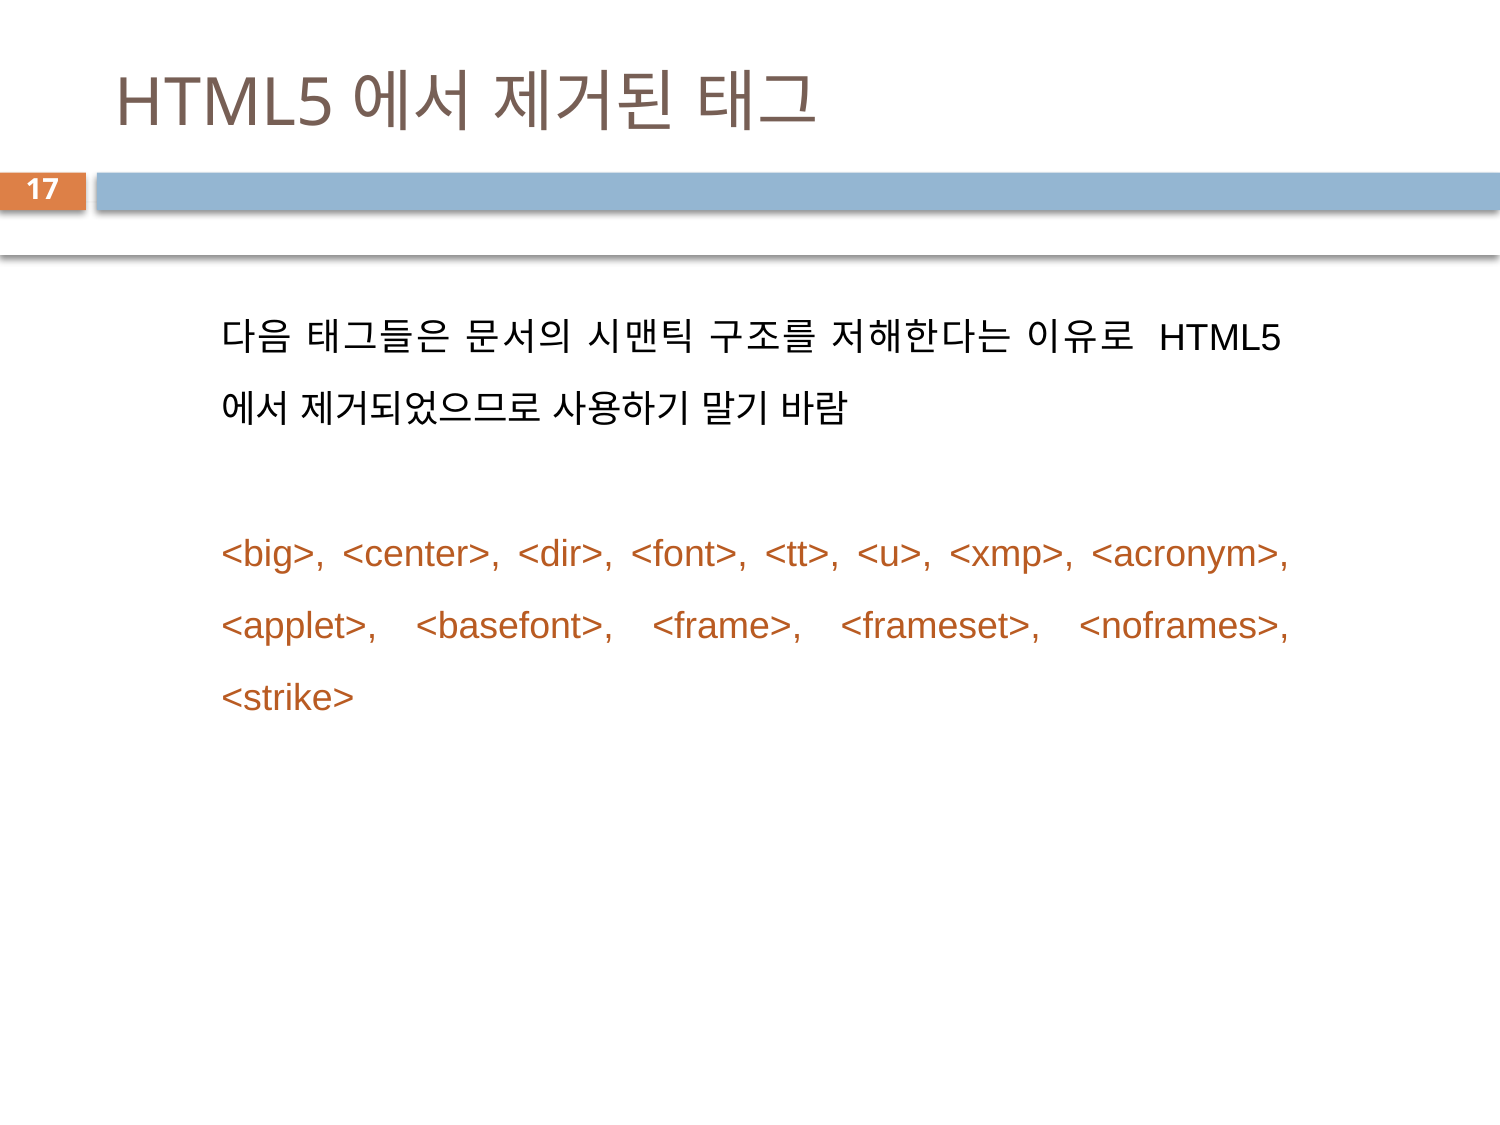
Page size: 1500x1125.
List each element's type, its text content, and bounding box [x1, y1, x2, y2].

text_box 다음 태그들은 문서의 시맨틱 구조를 저해한다는 이유로 HTML5에서 제거되었으므로 사용하기 말기 바람 <big>, <center>, <dir>, <font>, <tt>, <u>, <xmp>, <acronym>, <applet>, <basefont>, <frame>, <frameset>, <noframes>, <strike> [206, 278, 1306, 726]
title HTML5에서 제거된 태그 [99, 37, 1438, 161]
slide_number 17 [0, 170, 87, 211]
